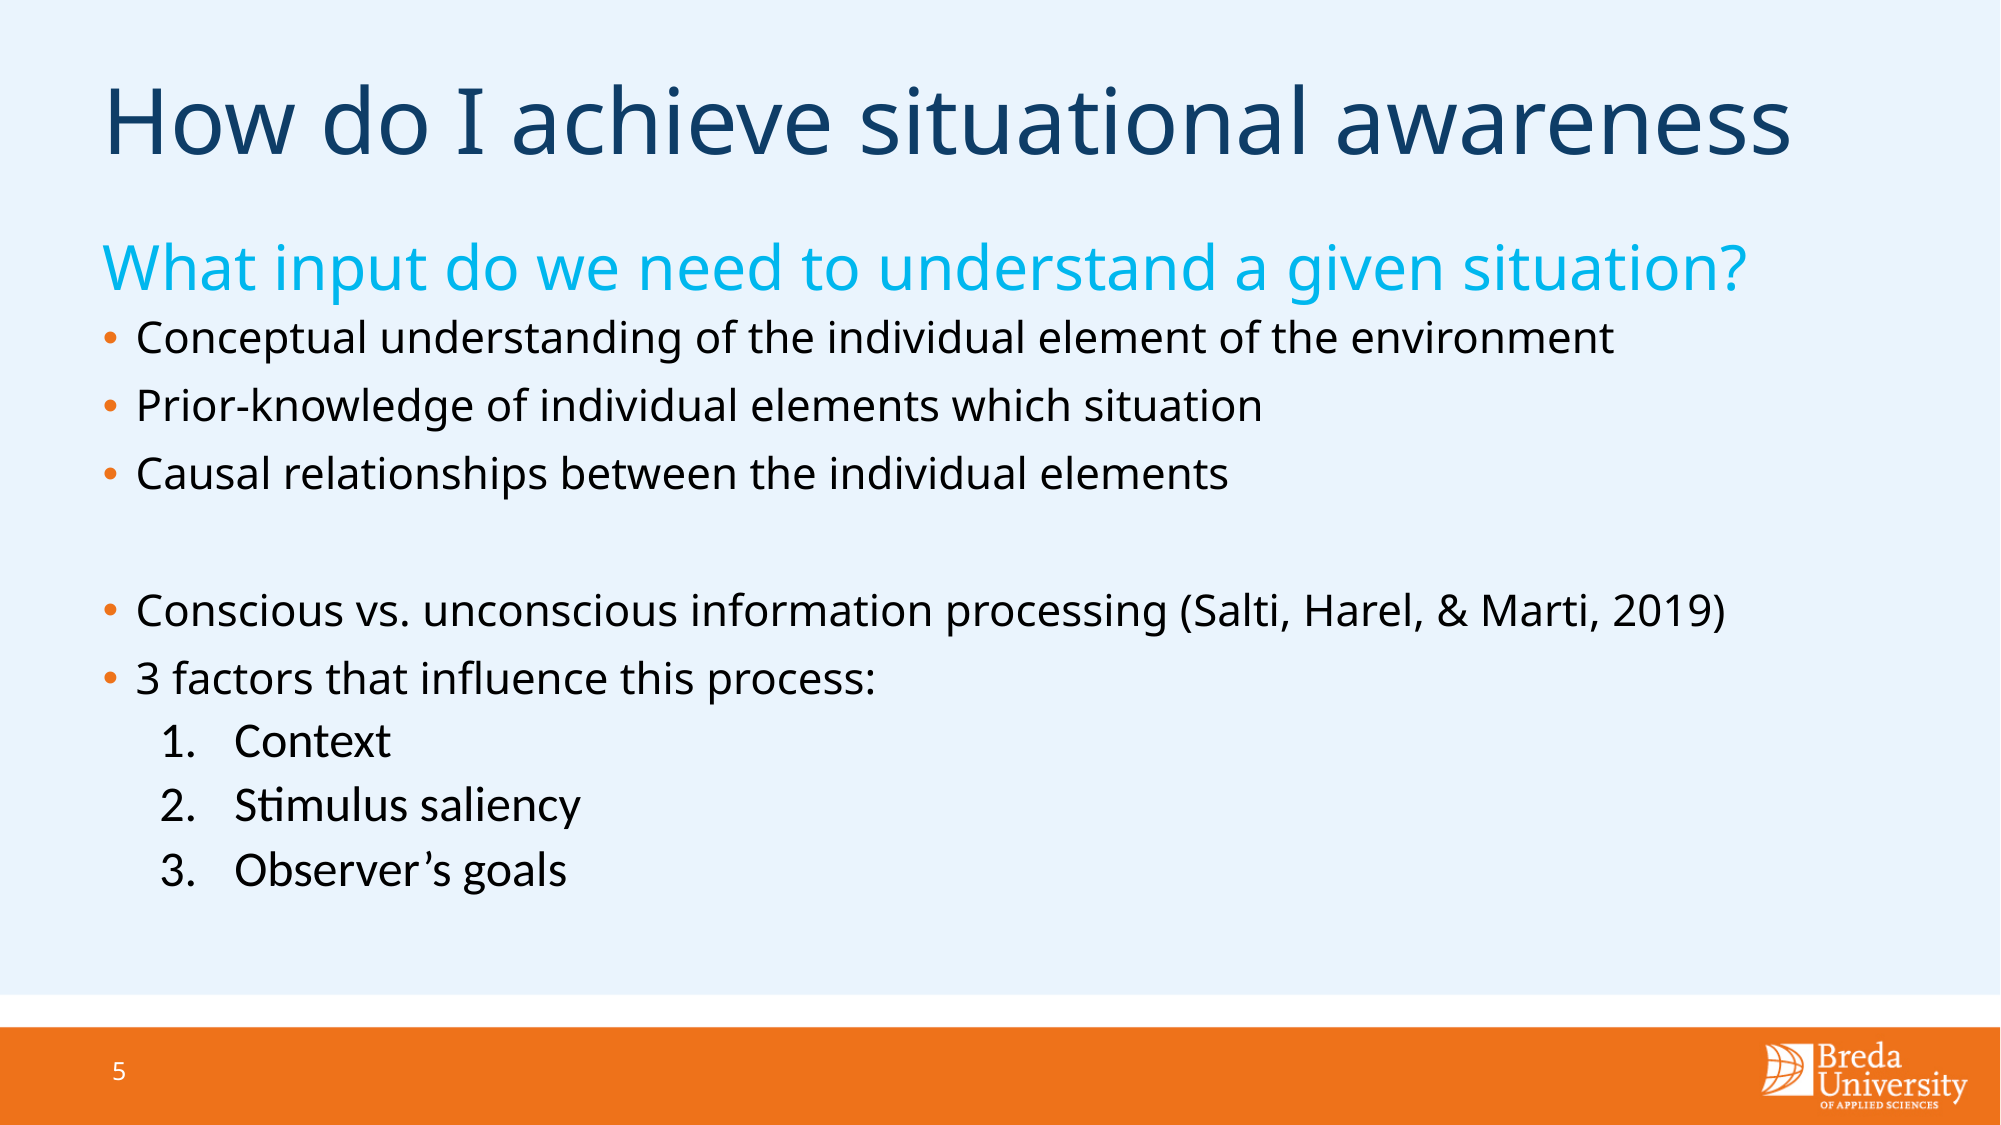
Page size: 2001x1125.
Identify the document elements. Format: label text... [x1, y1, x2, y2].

list What input do we need to understand a given situation? [88, 229, 1917, 307]
list Conceptual understanding of the individual element of the environment Prior-knowledge of individual elements which situation Causal relationships between the individual elements Conscious vs. unconscious information processing (Salti, Harel, & Marti, 2019) 3 factors that influence this process: Context Stimulus saliency Observer’s goals [88, 308, 1917, 922]
picture [0, 0, 2001, 1125]
title How do I achieve situational awareness [88, 67, 1917, 210]
slide_number 5 [97, 1042, 198, 1103]
